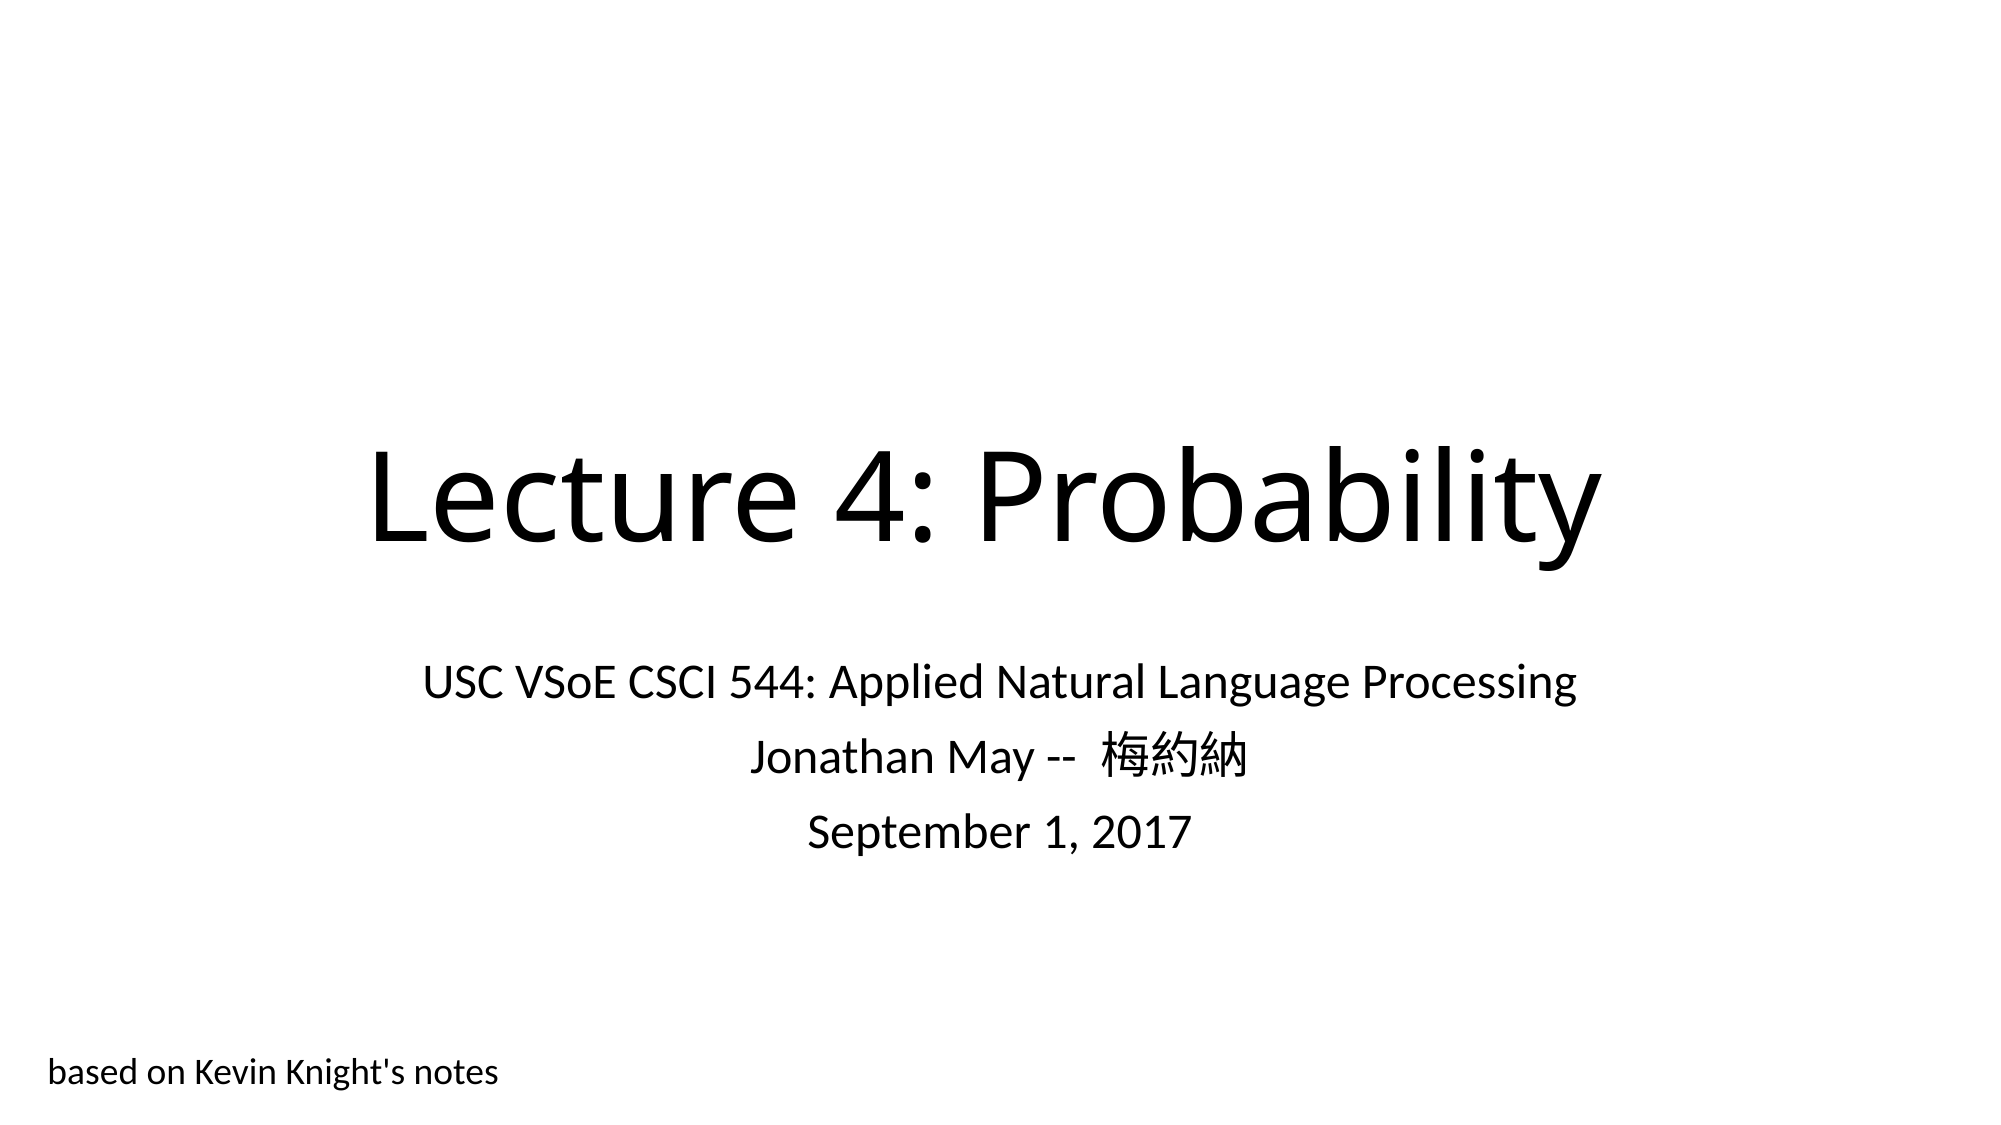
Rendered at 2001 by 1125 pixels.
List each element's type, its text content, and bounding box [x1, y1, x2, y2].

title Lecture 4: Probability [249, 184, 1750, 576]
text_box based on Kevin Knight's notes [32, 1039, 515, 1100]
subtitle USC VSoE CSCI 544: Applied Natural Language Processing Jonathan May -- 梅約納 September 1, 2017 [249, 648, 1750, 889]
